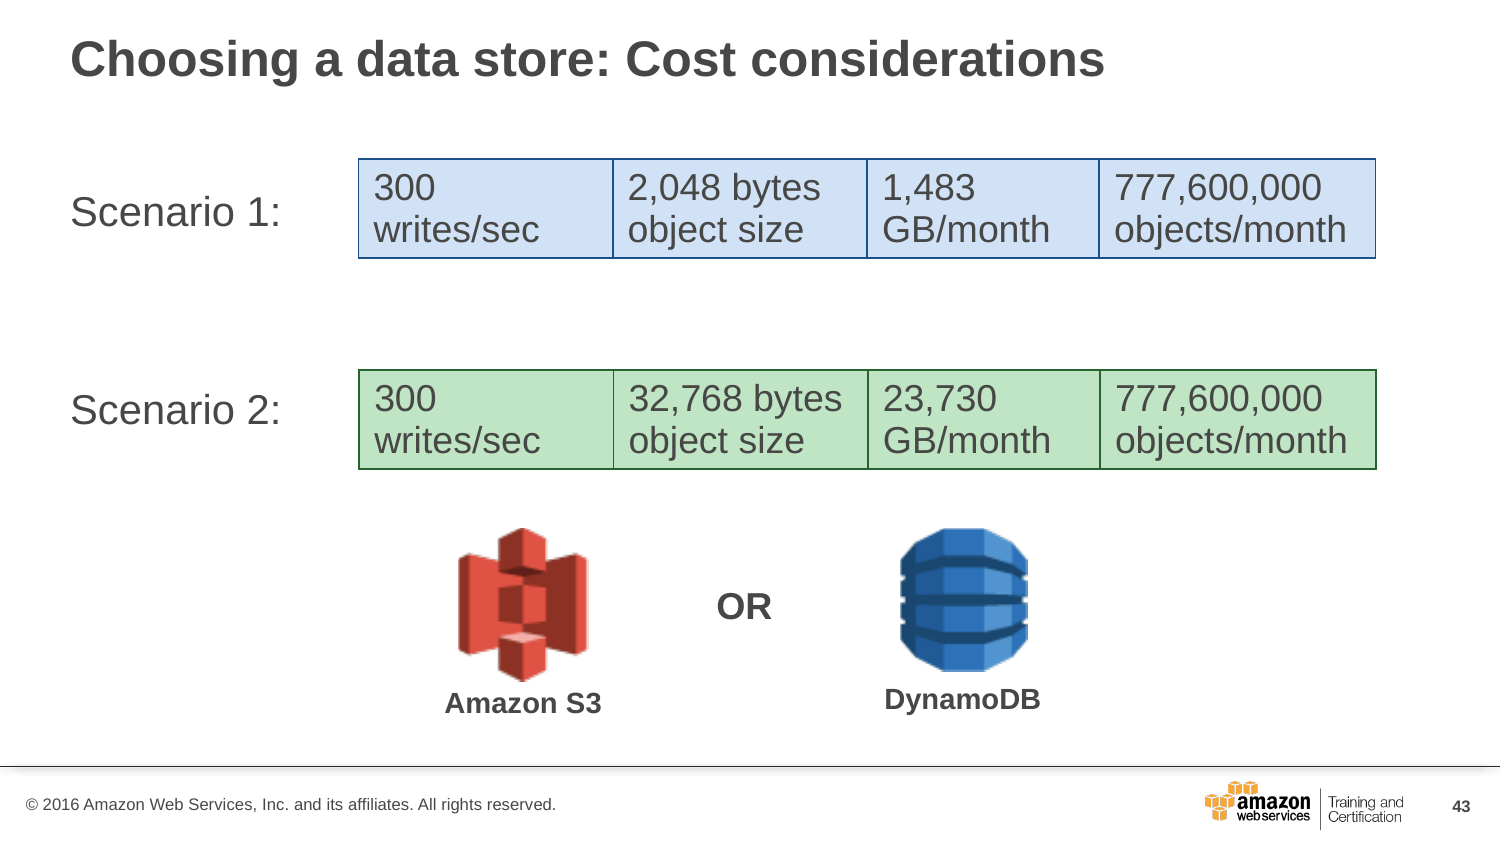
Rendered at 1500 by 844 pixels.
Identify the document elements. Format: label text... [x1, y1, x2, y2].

table_header 777,600,000 objects/month [1101, 371, 1375, 468]
table_header 23,730 GB/month [869, 371, 1099, 468]
text_box OR [663, 577, 826, 633]
table_header 300 writes/sec [359, 160, 612, 257]
title Choosing a data store: Cost considerations [55, 18, 1402, 130]
table_header 1,483 GB/month [868, 160, 1098, 257]
picture [458, 527, 589, 682]
list Scenario 1: Scenario 2: [55, 177, 1402, 783]
text_box DynamoDB [881, 669, 1045, 726]
table_header 300 writes/sec [360, 371, 613, 468]
table_header 2,048 bytes object size [614, 160, 866, 257]
table_header 777,600,000 objects/month [1100, 160, 1375, 257]
table_header 32,768 bytes object size [614, 371, 867, 468]
picture [1203, 779, 1410, 832]
picture [900, 527, 1028, 672]
text_box Amazon S3 [429, 661, 617, 743]
